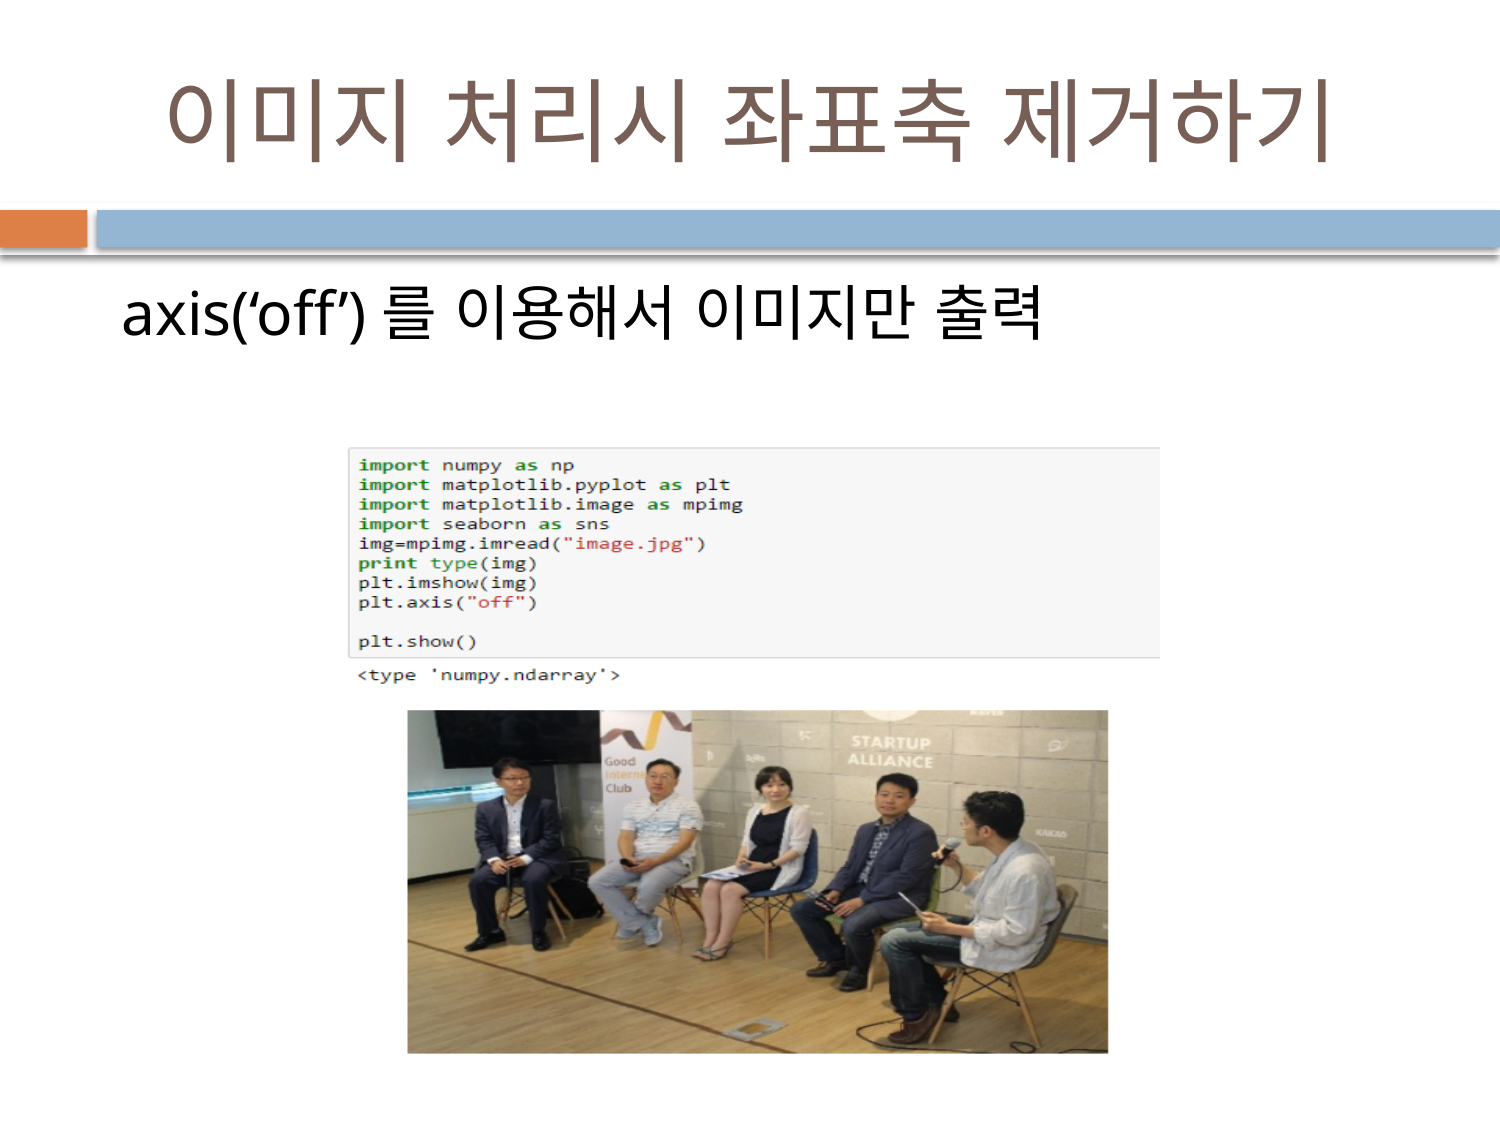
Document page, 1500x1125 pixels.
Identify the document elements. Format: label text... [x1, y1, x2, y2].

list axis(‘off’)를 이용해서 이미지만 출력 [75, 267, 1425, 539]
title 이미지 처리시 좌표축 제거하기 [100, 37, 1438, 200]
picture [339, 444, 1161, 1071]
